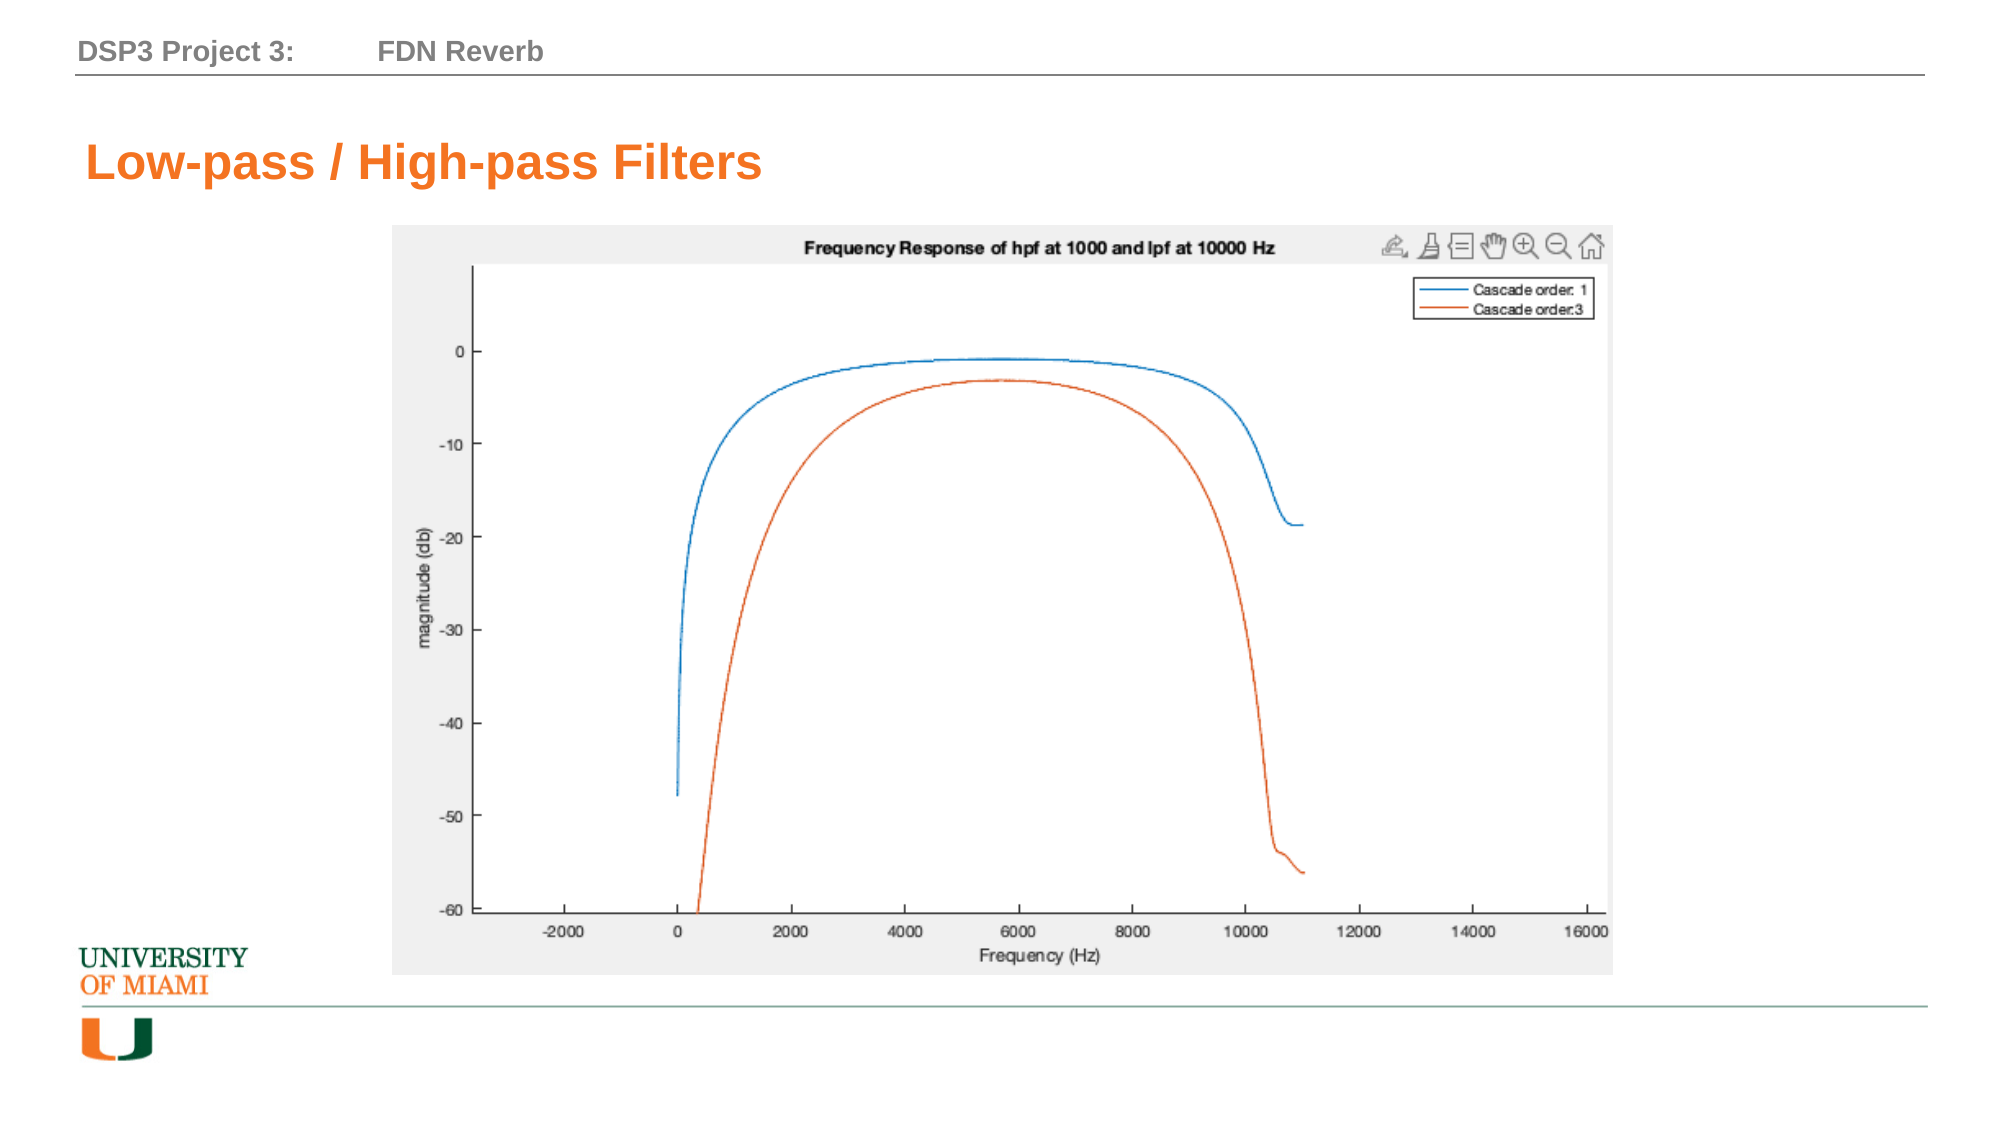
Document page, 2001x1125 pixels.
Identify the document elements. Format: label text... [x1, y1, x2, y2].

text_box Low-pass / High-pass Filters [70, 106, 830, 213]
text_box DSP3 Project 3: FDN Reverb [62, 24, 1375, 75]
picture [0, 225, 2000, 1125]
